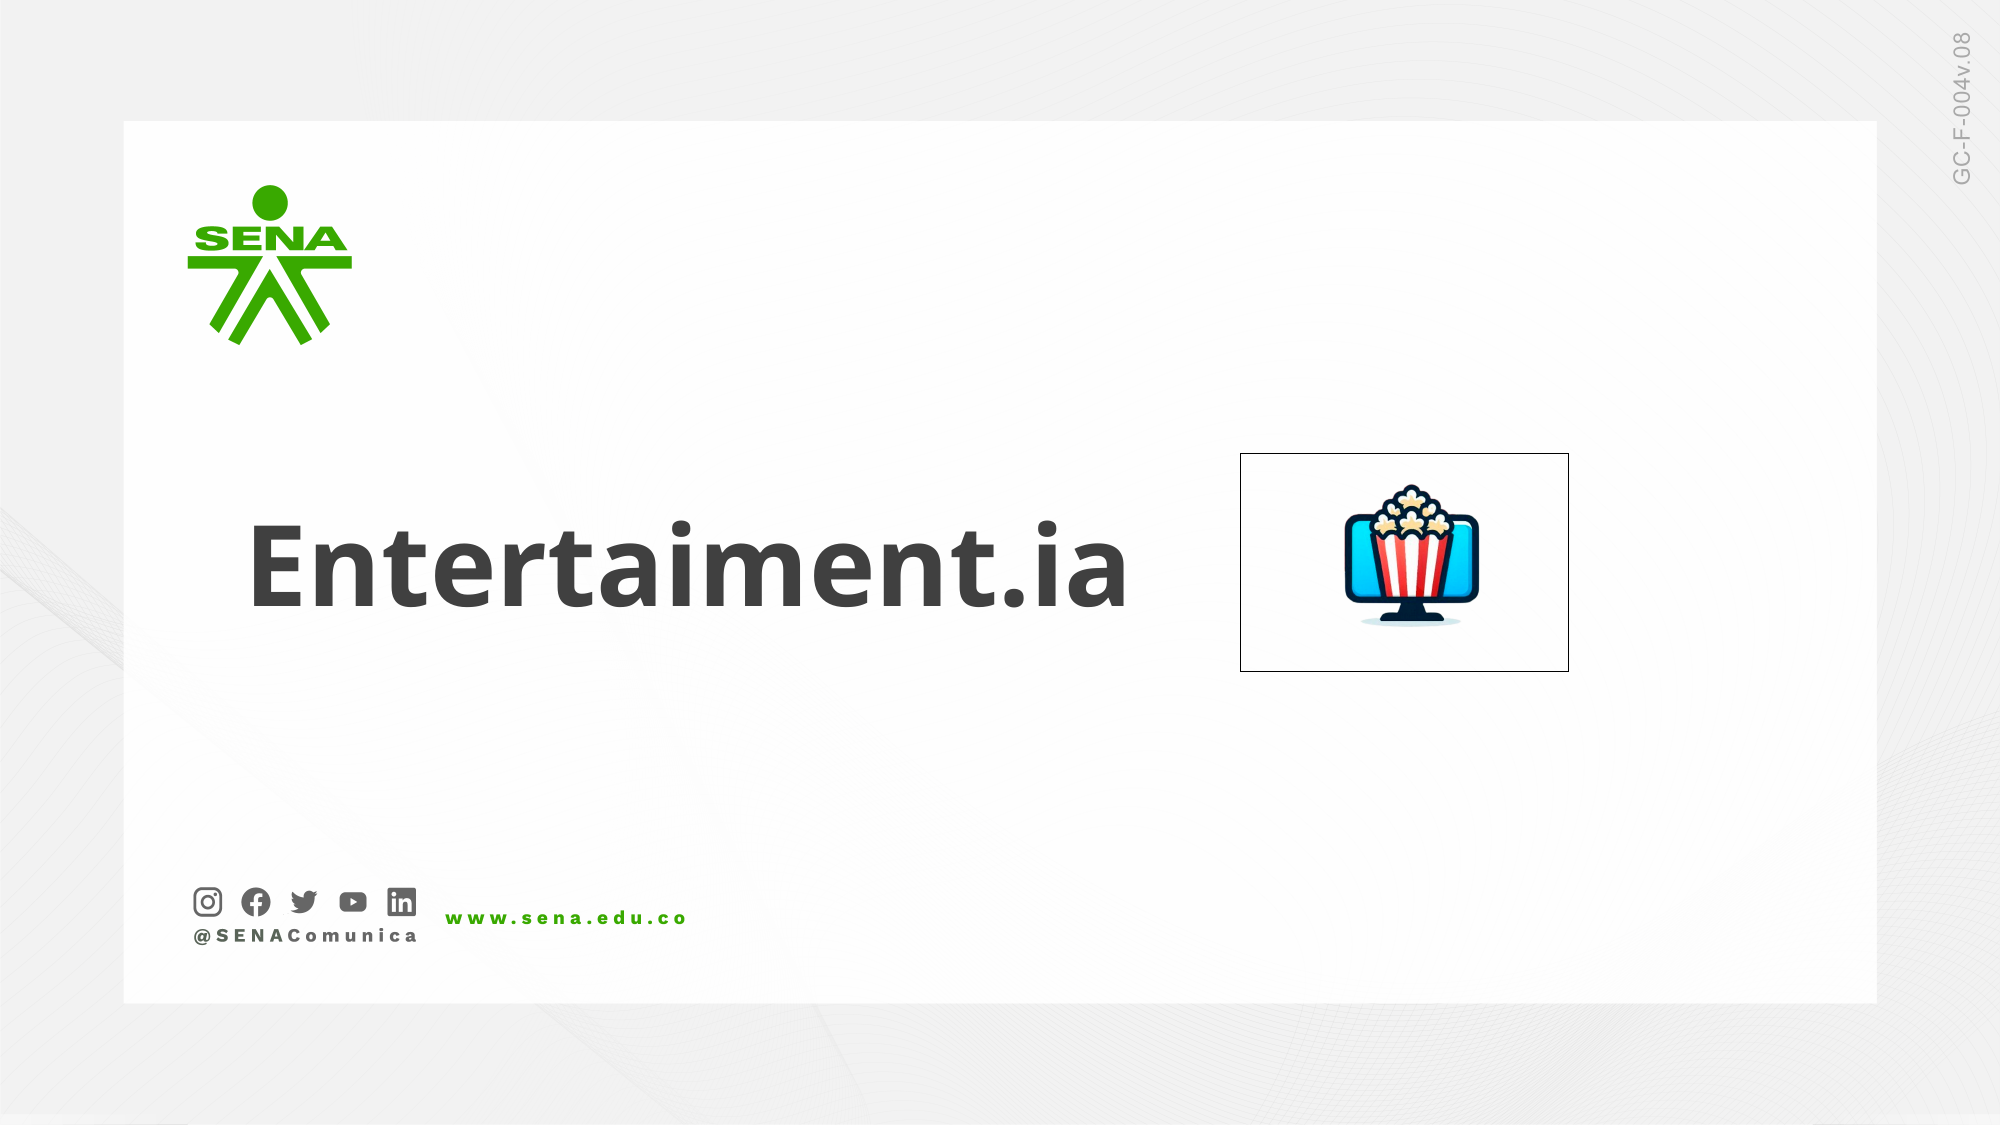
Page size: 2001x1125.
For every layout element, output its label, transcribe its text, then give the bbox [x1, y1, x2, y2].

text_box Entertaiment.ia [230, 486, 1240, 637]
picture [0, 0, 2000, 1125]
text_box [1240, 453, 1569, 672]
